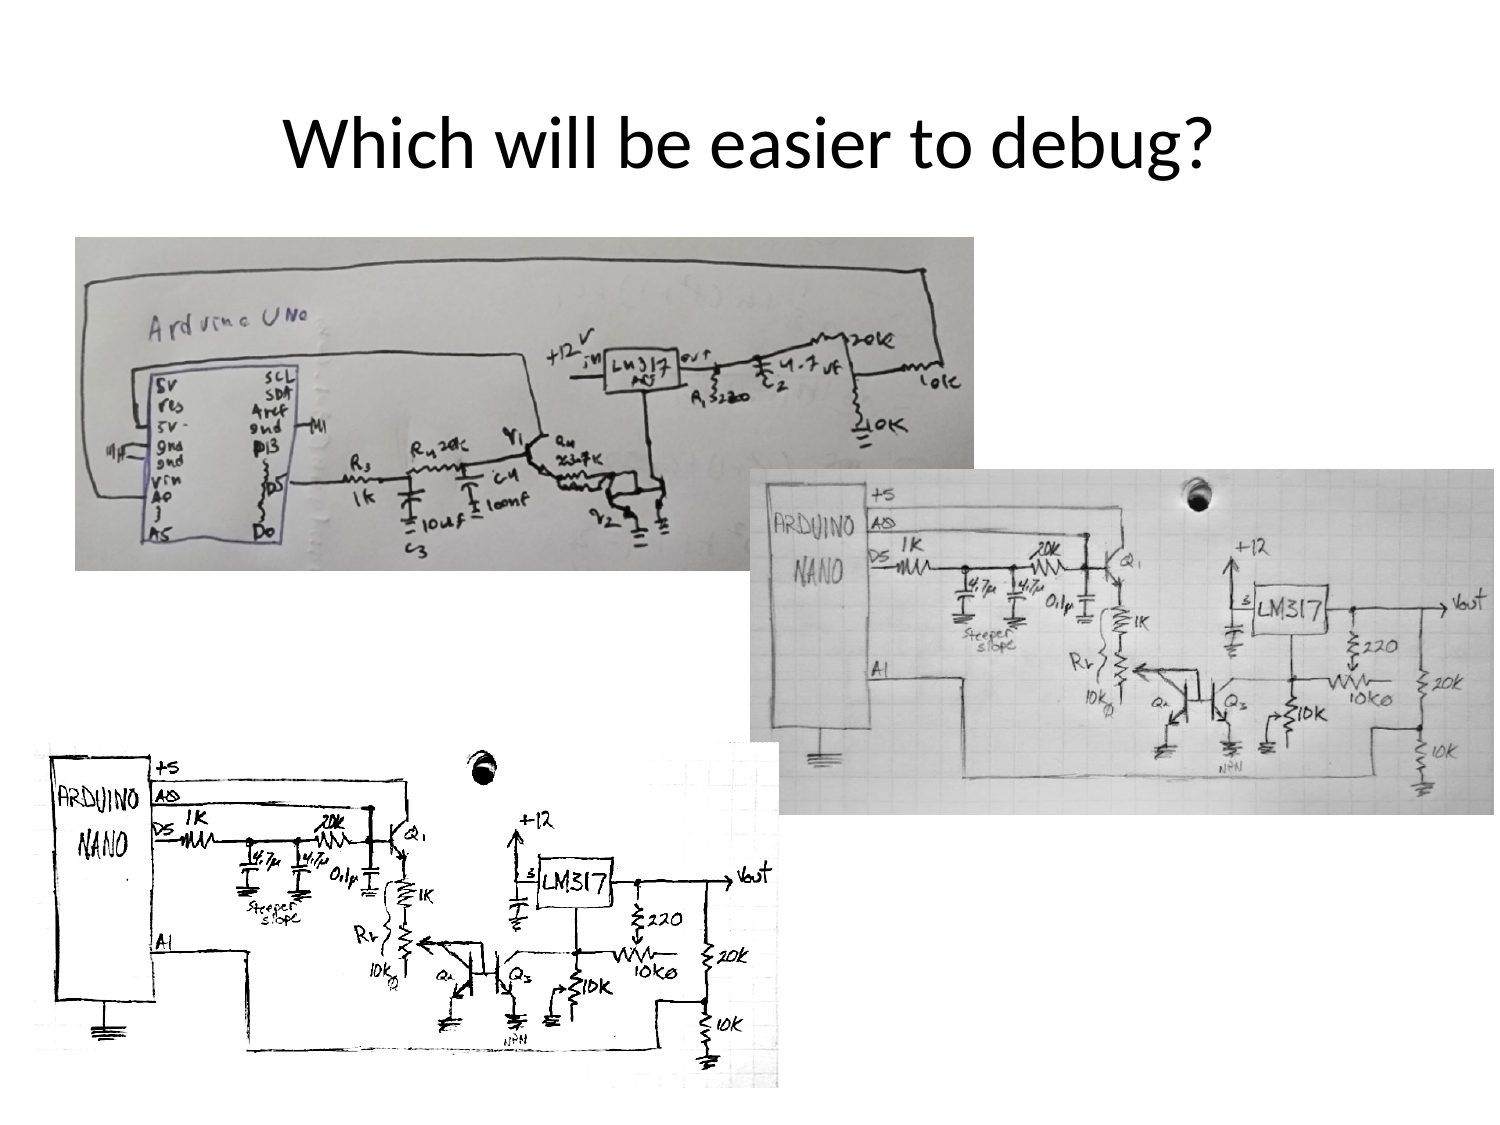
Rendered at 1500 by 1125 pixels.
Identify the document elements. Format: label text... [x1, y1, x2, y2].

title Which will be easier to debug? [75, 45, 1425, 233]
picture [74, 237, 974, 571]
picture [34, 742, 779, 1089]
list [749, 468, 1494, 815]
